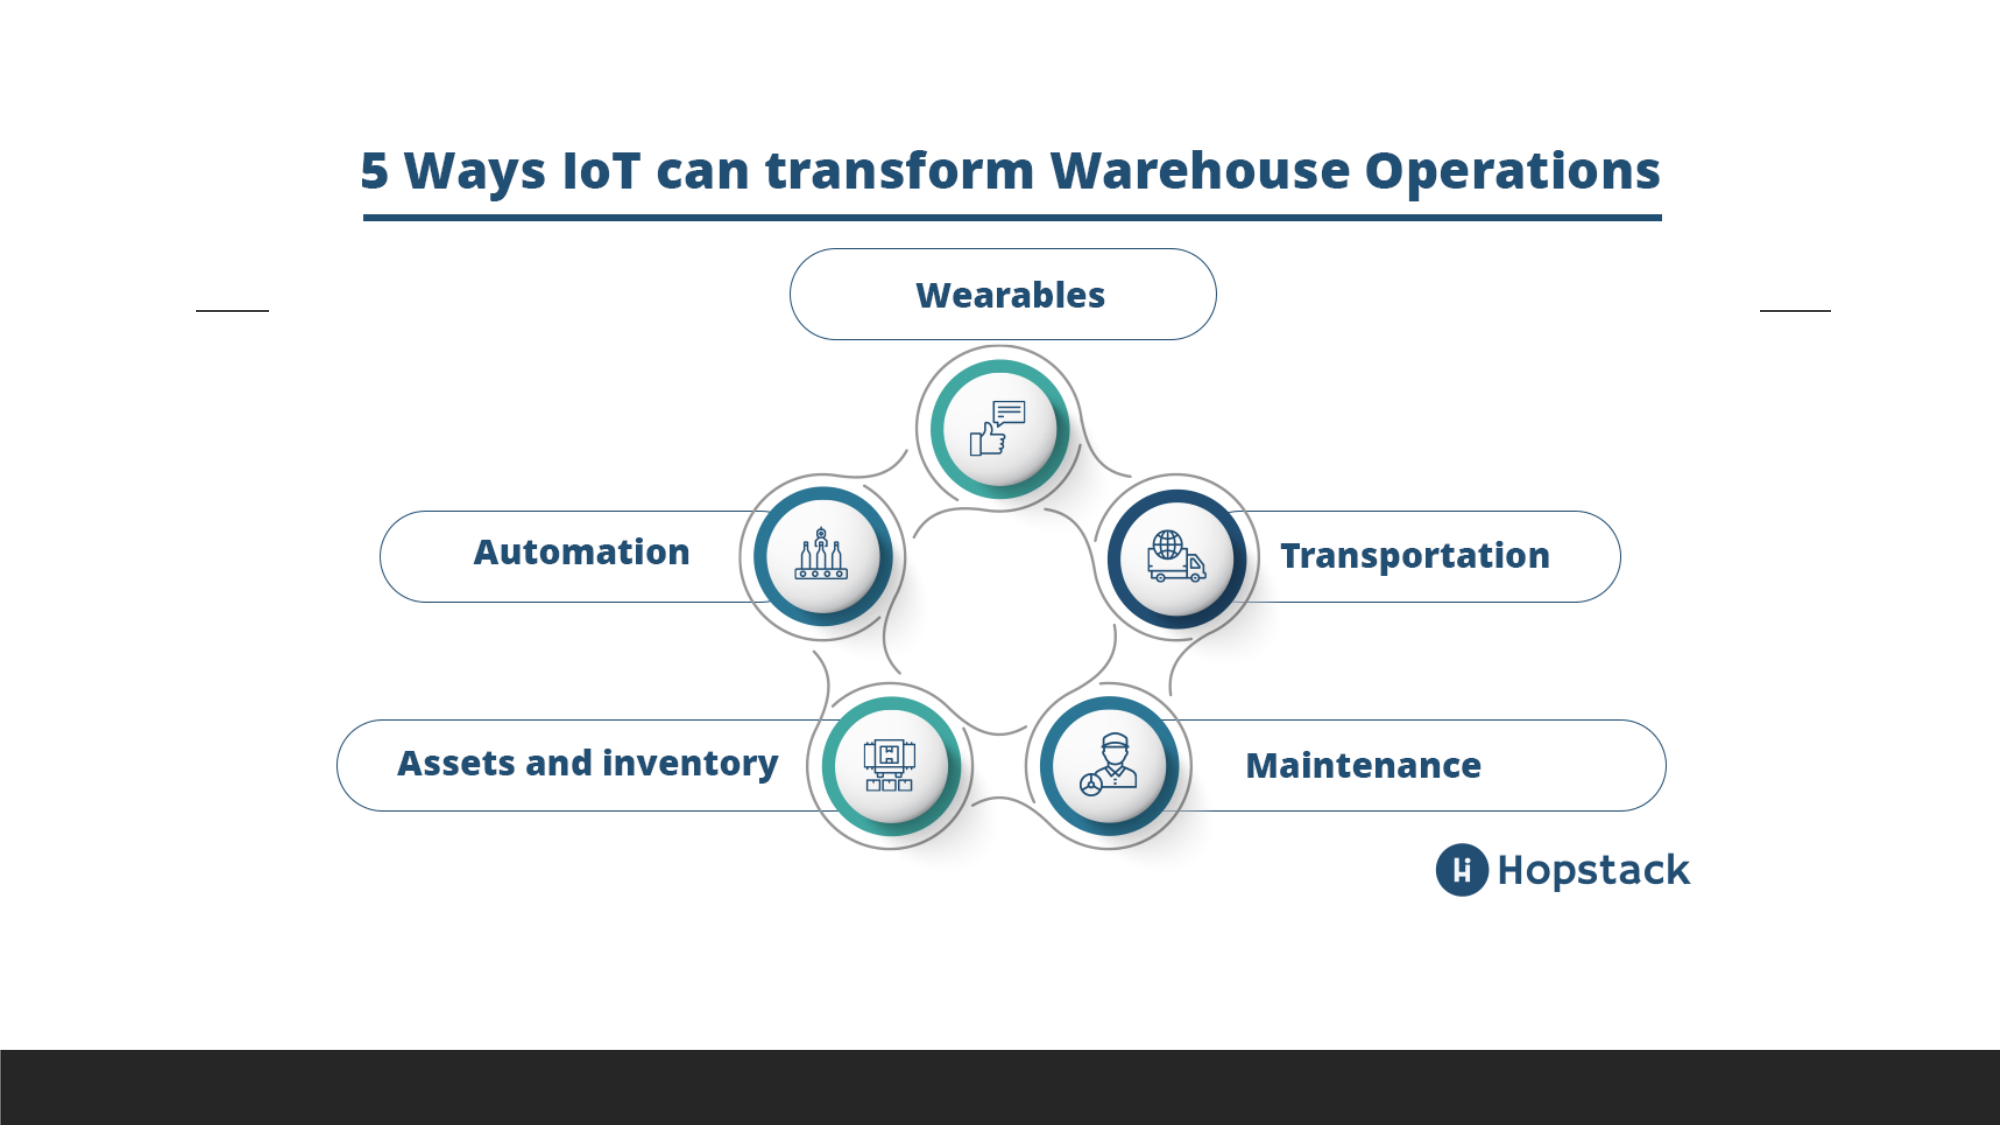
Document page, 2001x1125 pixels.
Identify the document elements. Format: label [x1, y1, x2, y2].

list [268, 86, 1761, 926]
